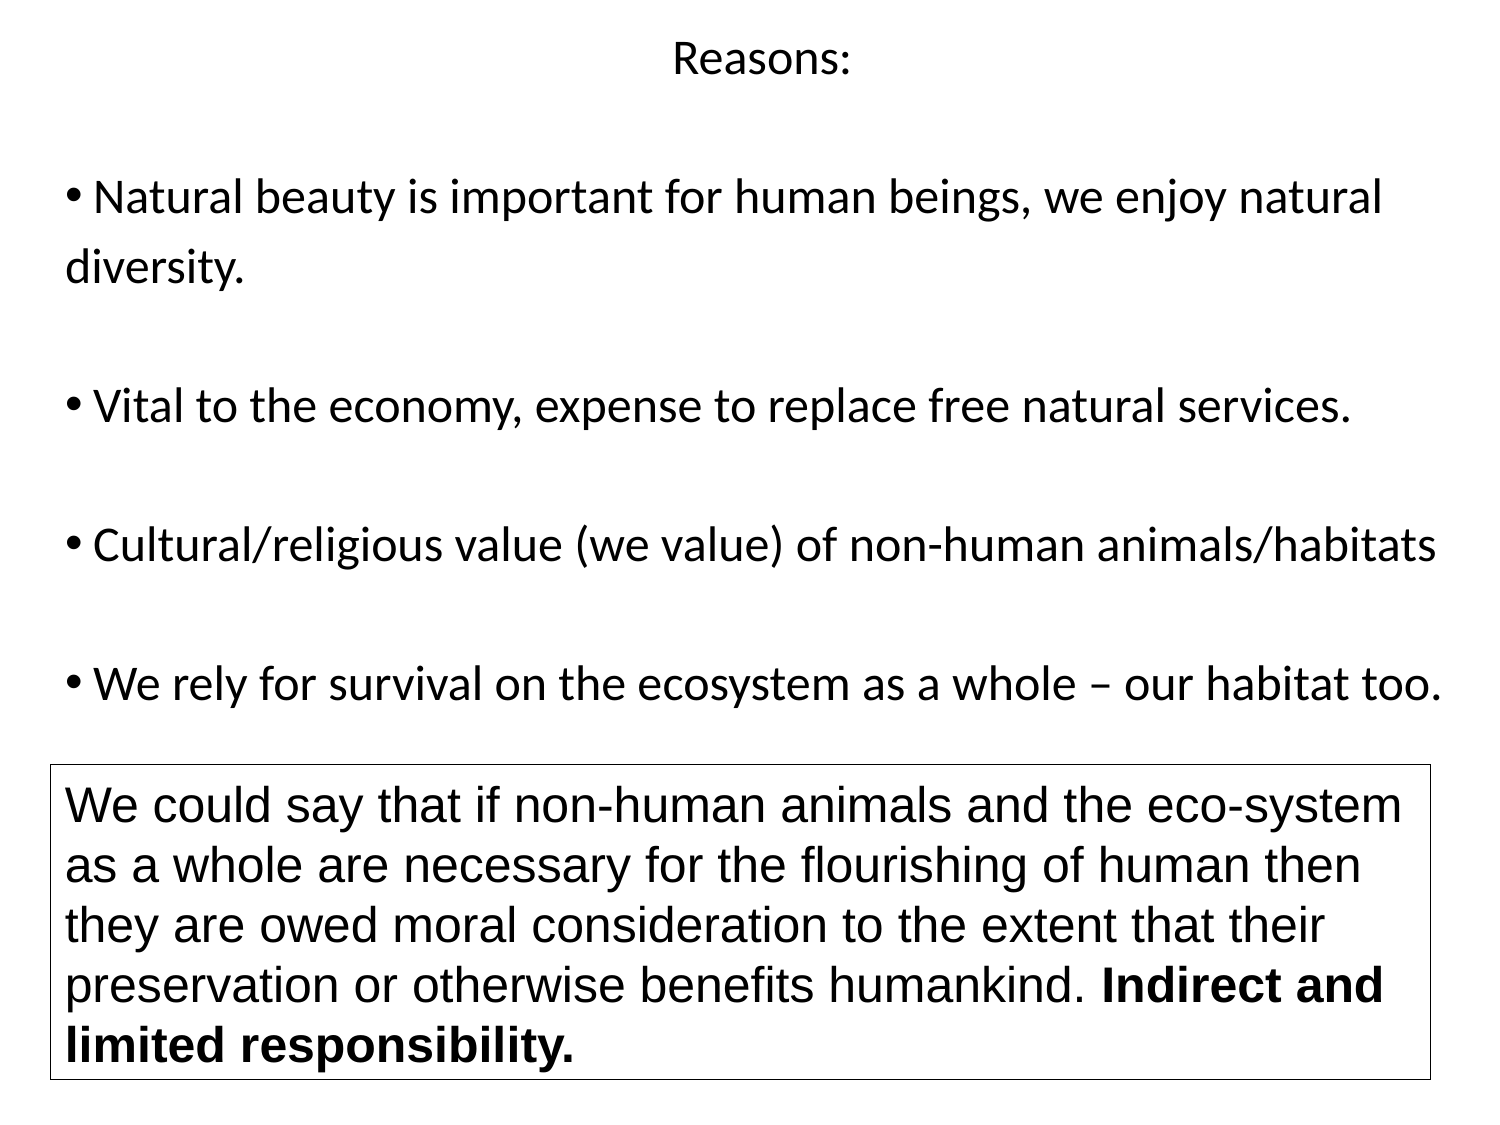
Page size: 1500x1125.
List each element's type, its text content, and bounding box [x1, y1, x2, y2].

text_box We could say that if non-human animals and the eco-system as a whole are necessary for the flourishing of human then they are owed moral consideration to the extent that their preservation or otherwise benefits humankind. Indirect and limited responsibility. [50, 764, 1431, 1080]
list Reasons: Natural beauty is important for human beings, we enjoy natural diversity. Vital to the economy, expense to replace free natural services. Cultural/religious value (we value) of non-human animals/habitats We rely for survival on the ecosystem as a whole – our habitat too. [50, 23, 1475, 1100]
